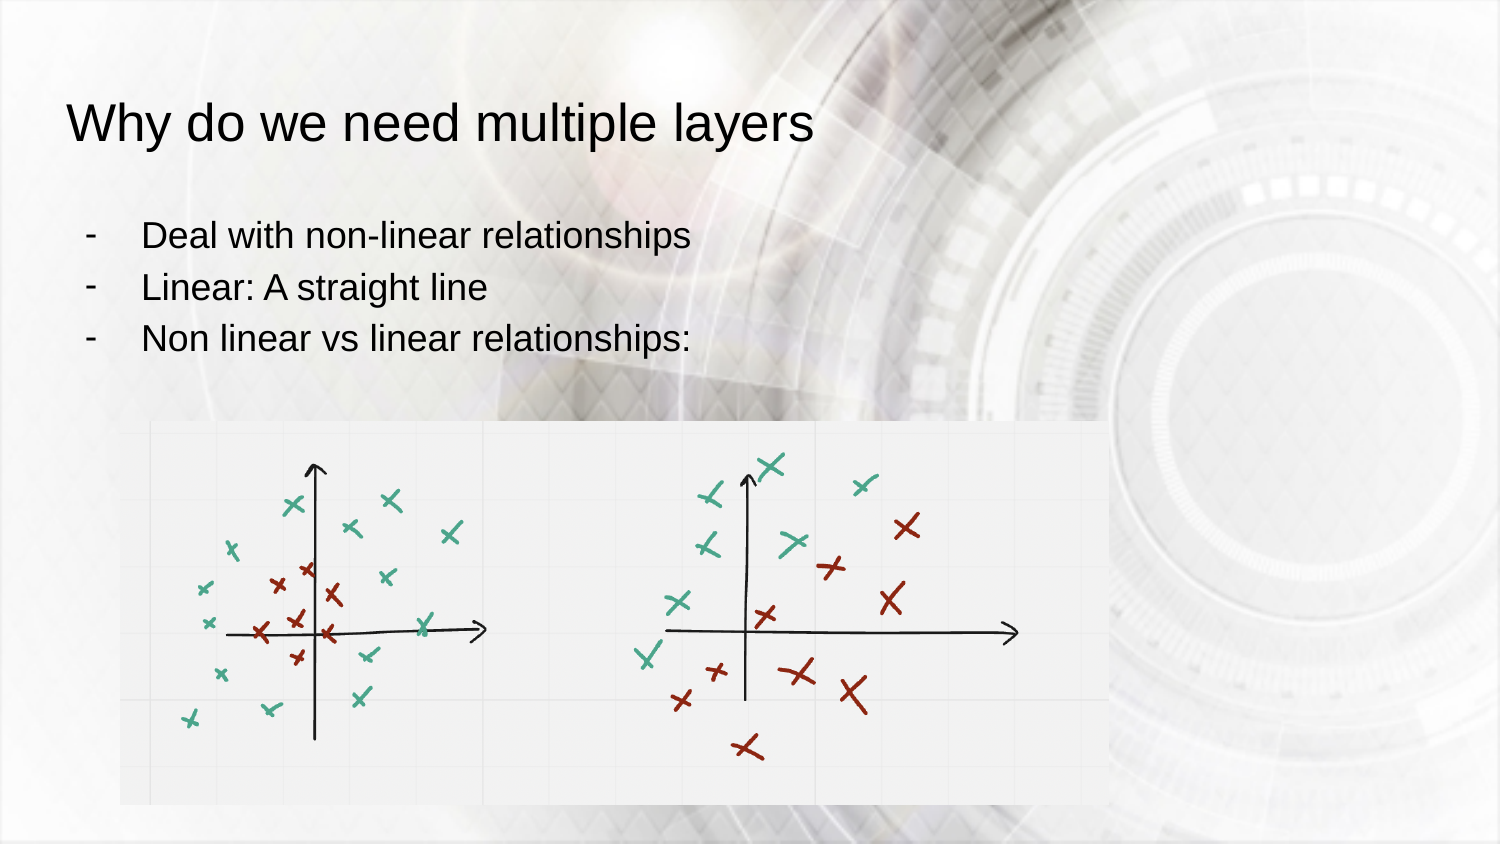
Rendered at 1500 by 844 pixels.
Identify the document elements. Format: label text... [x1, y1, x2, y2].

picture [0, 0, 1500, 844]
list Deal with non-linear relationships Linear: A straight line Non linear vs linear relationships: [51, 189, 1449, 750]
title Why do we need multiple layers [51, 72, 1449, 167]
